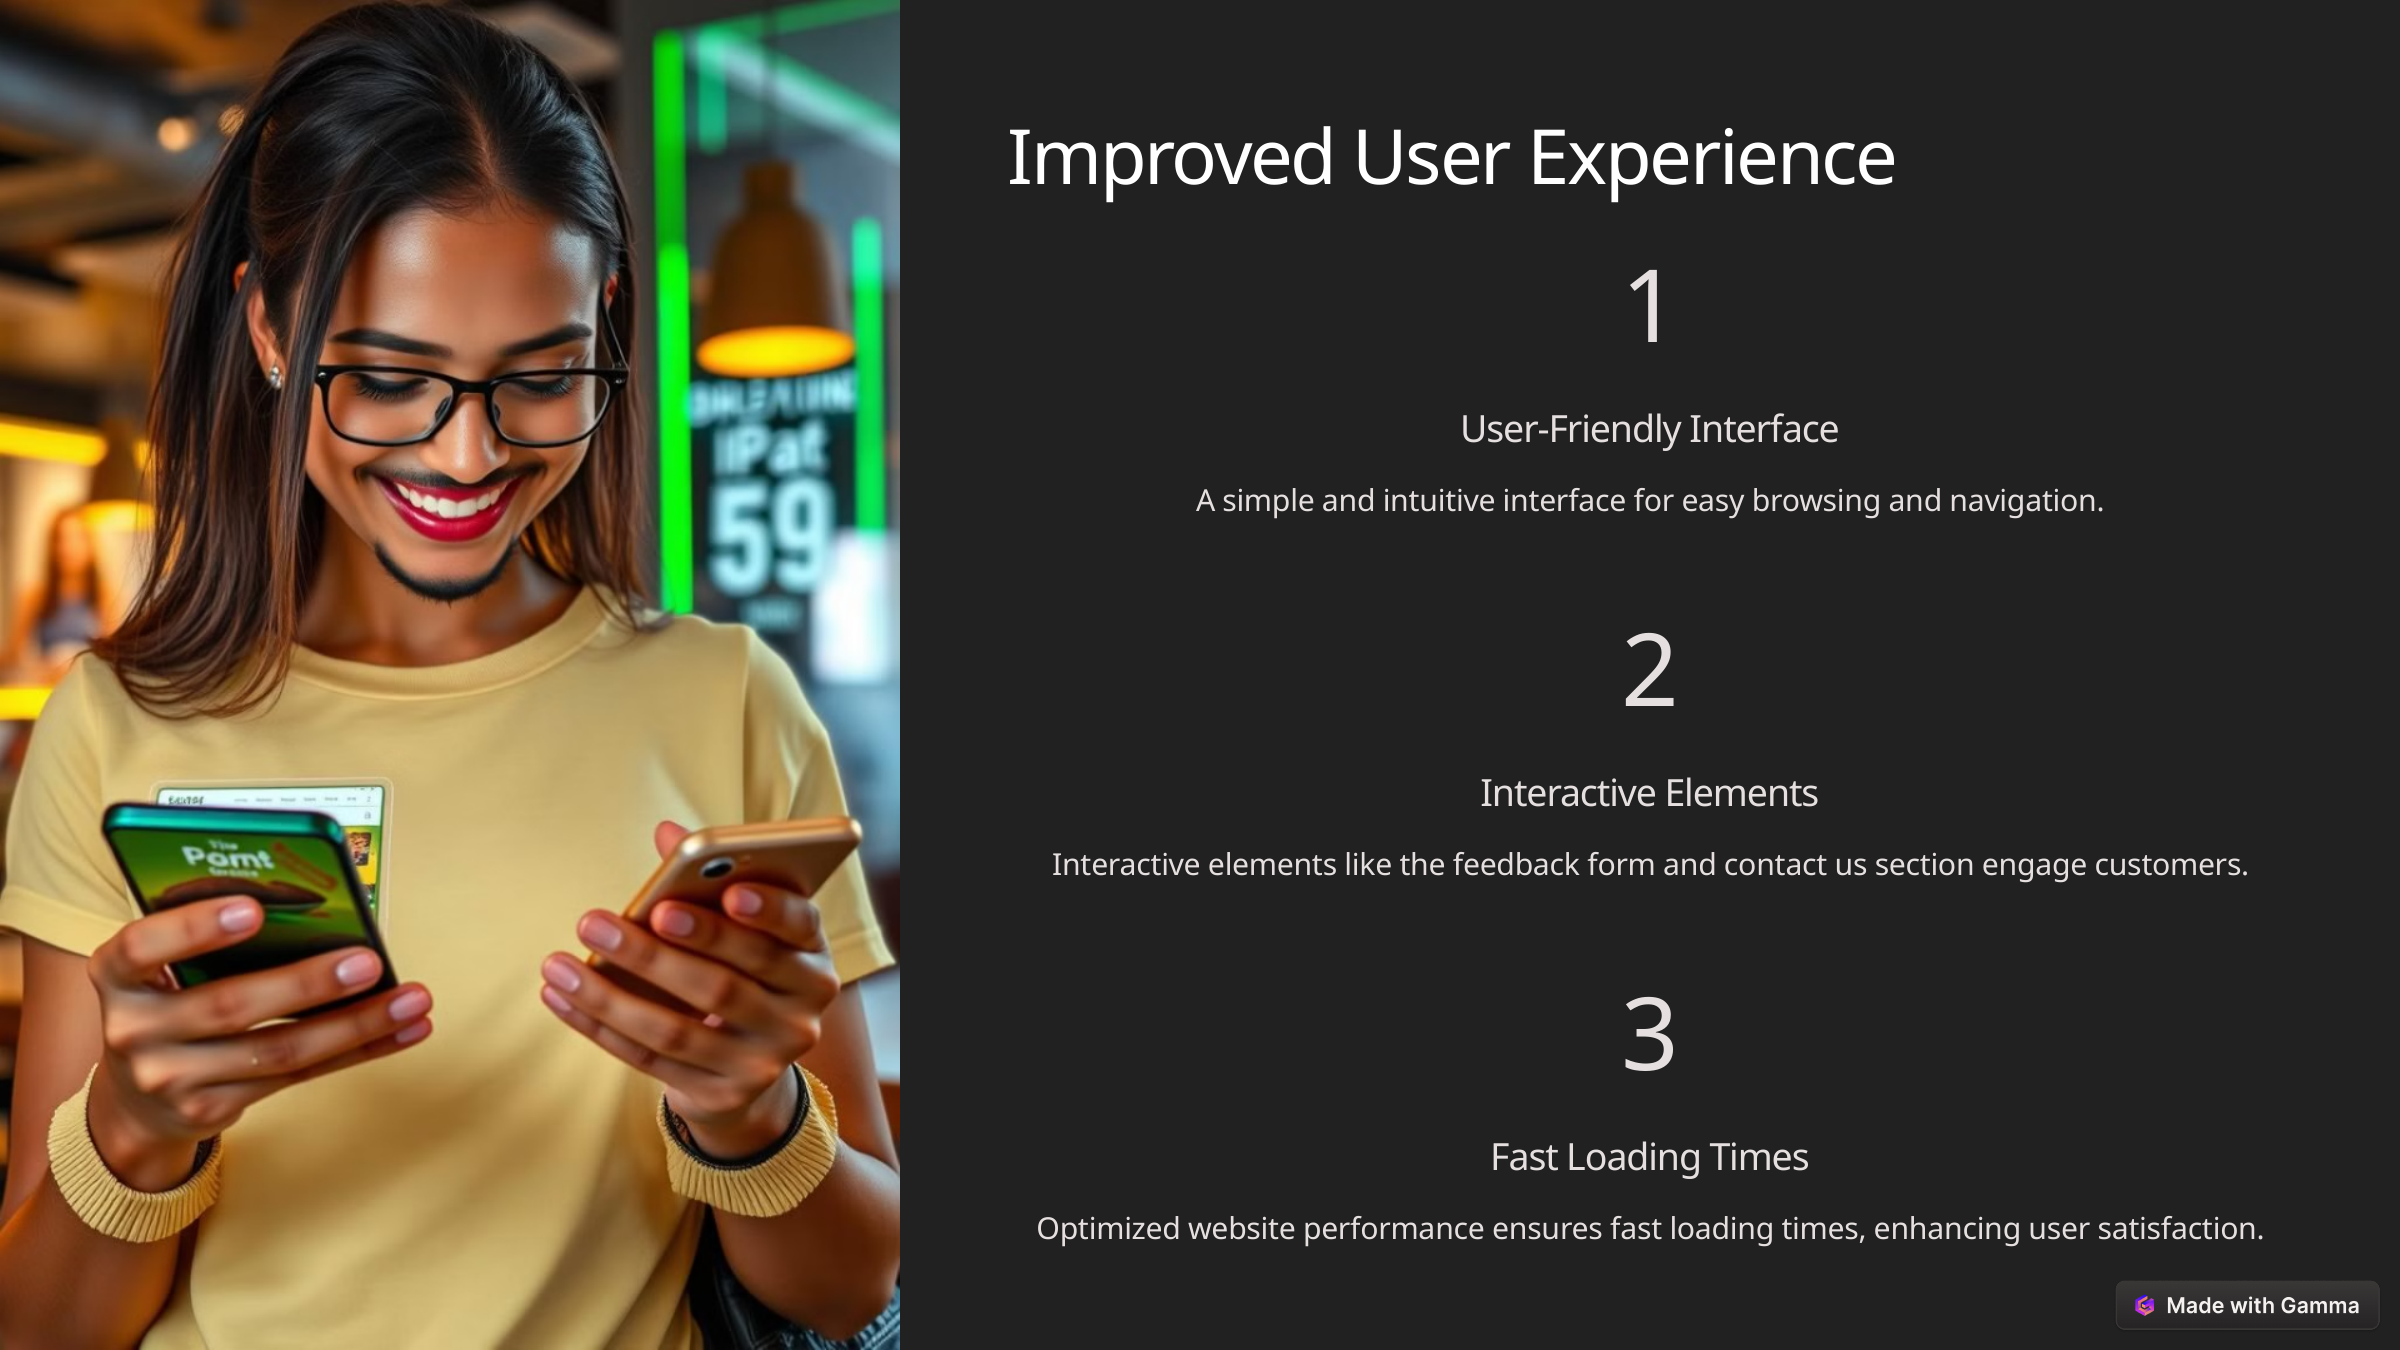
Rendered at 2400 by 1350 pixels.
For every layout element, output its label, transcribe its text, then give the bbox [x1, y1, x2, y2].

picture [2106, 1271, 2389, 1339]
text_box Optimized website performance ensures fast loading times, enhancing user satisfaction. [1007, 1196, 2293, 1246]
text_box Fast Loading Times [1452, 1130, 1848, 1179]
text_box A simple and intuitive interface for easy browsing and navigation. [1007, 468, 2293, 519]
text_box User-Friendly Interface [1397, 402, 1903, 451]
text_box 1 [1007, 261, 2293, 364]
picture [0, 0, 900, 1350]
text_box Interactive elements like the feedback form and contact us section engage customers. [1007, 832, 2293, 882]
text_box Interactive Elements [1430, 766, 1870, 815]
text_box 3 [1007, 989, 2293, 1092]
text_box Improved User Experience [1007, 103, 2062, 201]
text_box 2 [1007, 625, 2293, 728]
